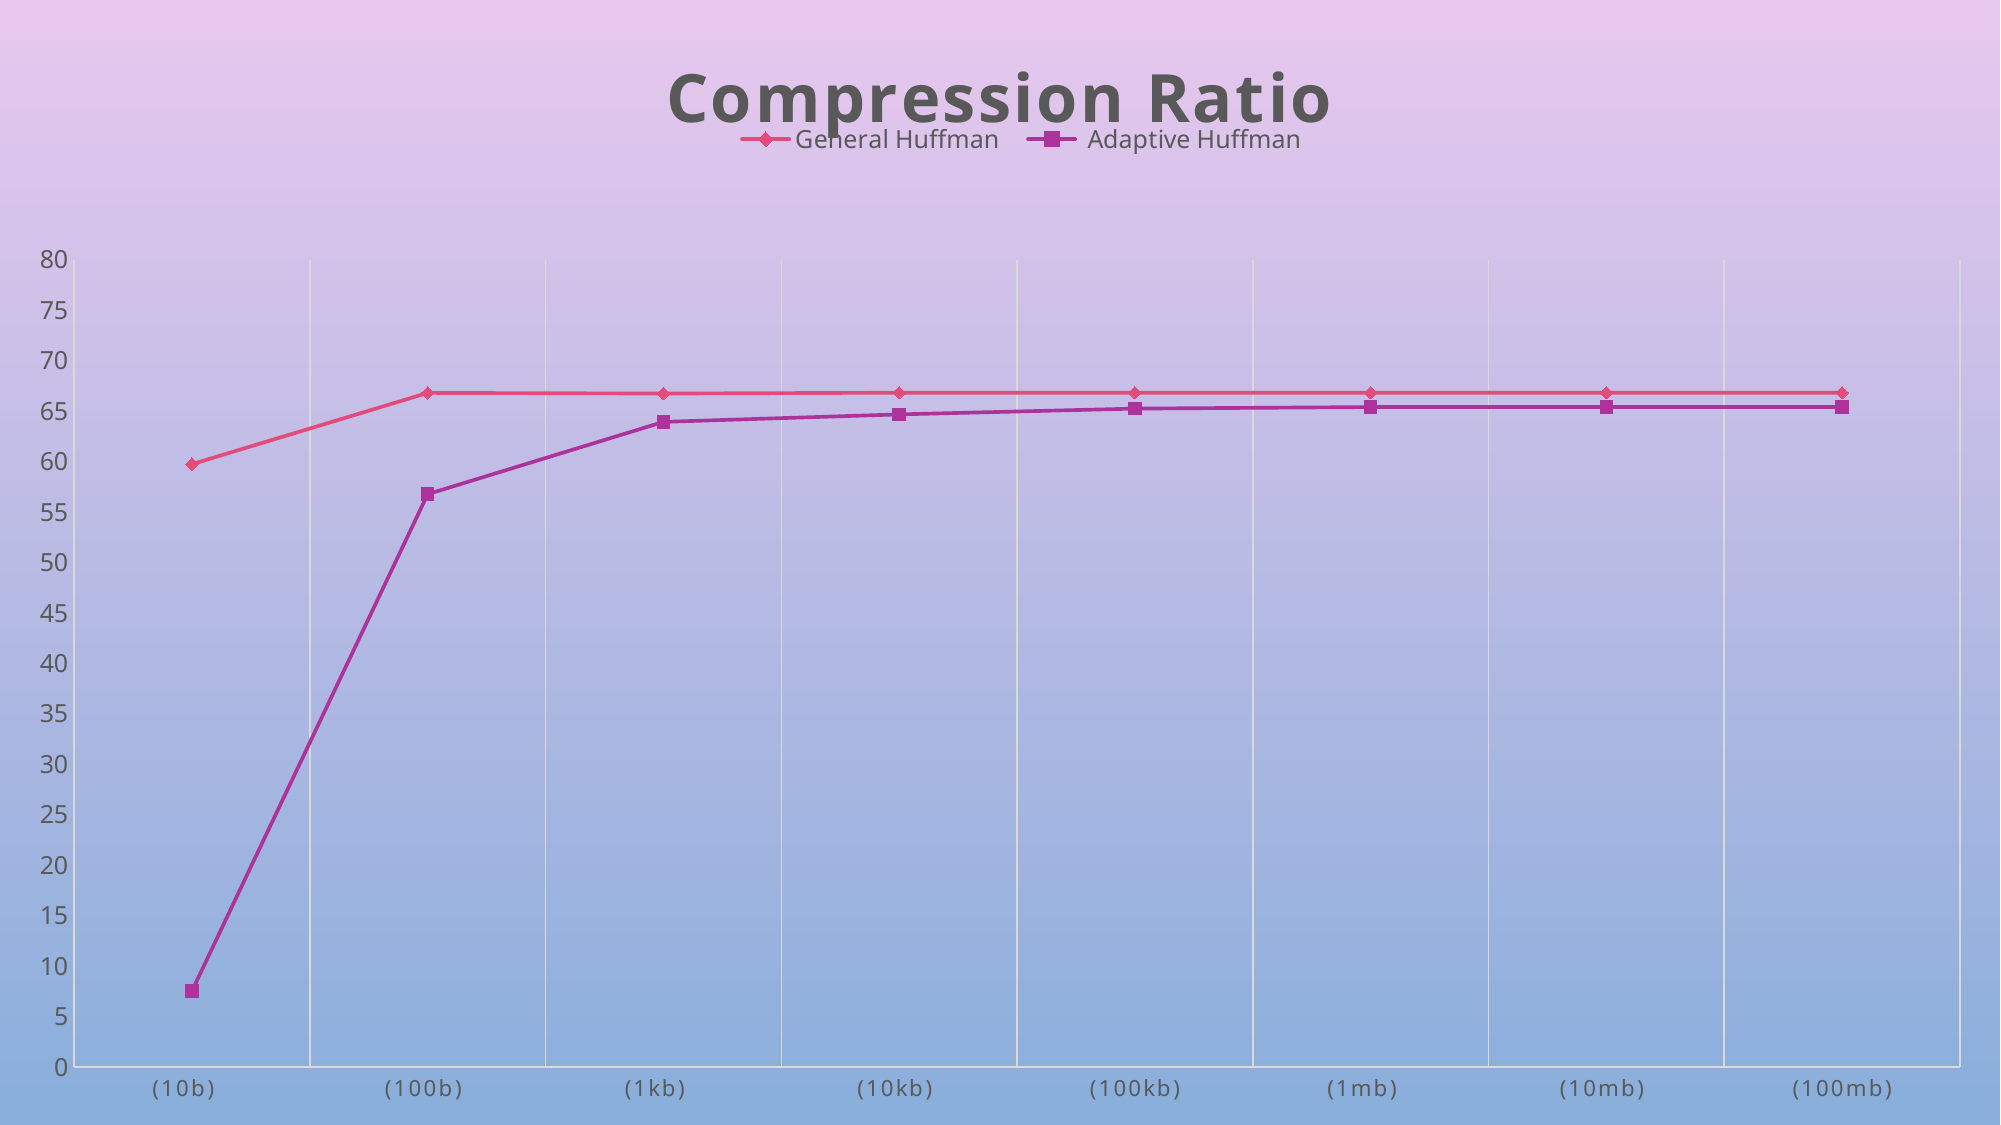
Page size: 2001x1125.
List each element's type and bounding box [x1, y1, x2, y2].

chart [0, 0, 2000, 1125]
